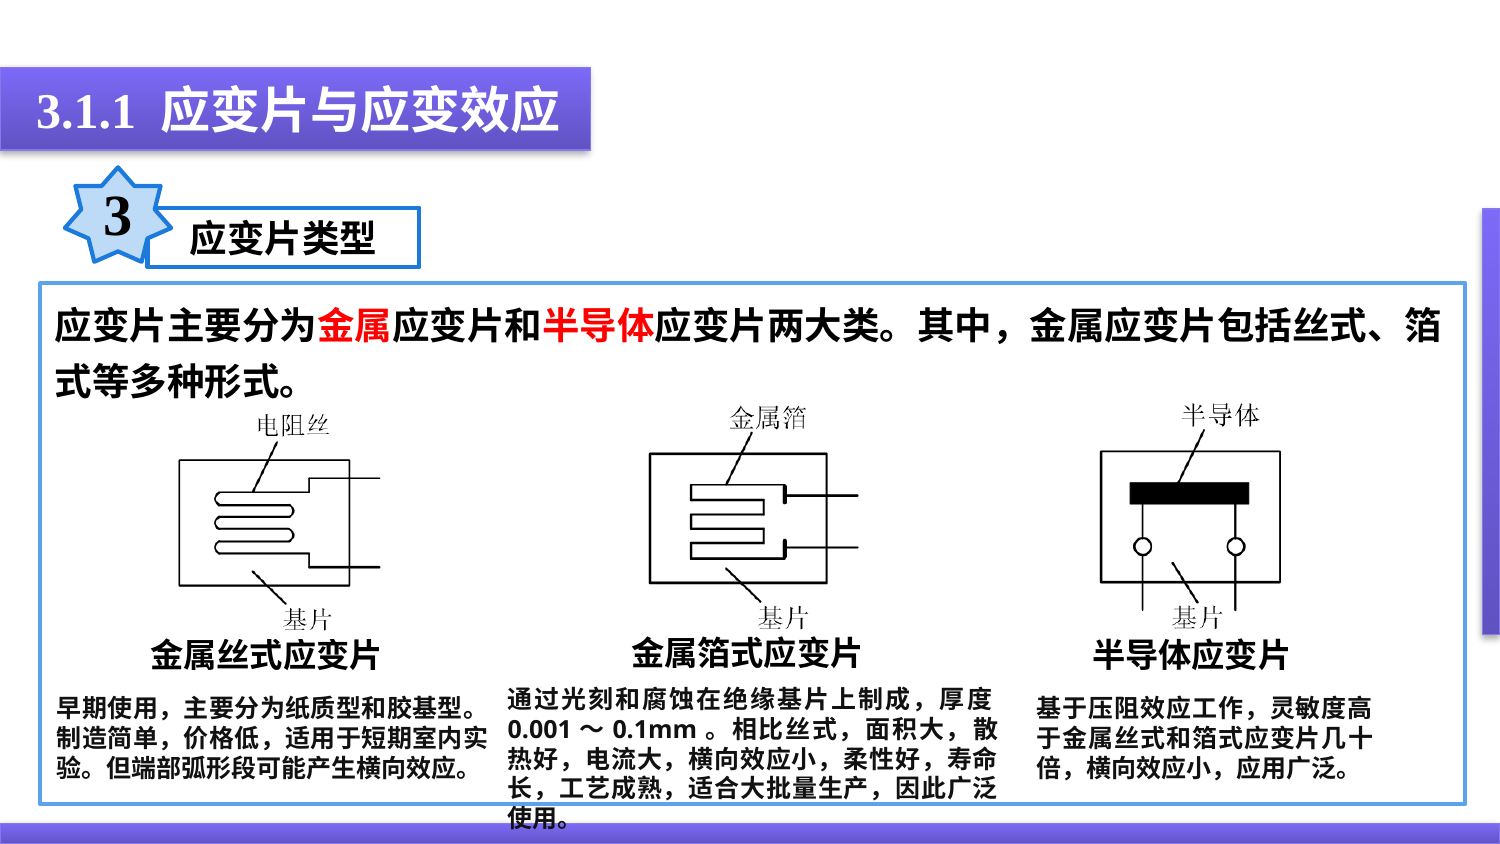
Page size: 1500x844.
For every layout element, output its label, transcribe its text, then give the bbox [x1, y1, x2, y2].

text_box 通过光刻和腐蚀在绝缘基片上制成，厚度0.001～0.1mm。相比丝式，面积大，散热好，电流大，横向效应小，柔性好，寿命长，工艺成熟，适合大批量生产，因此广泛使用。 [492, 675, 1013, 841]
text_box 应变片类型 [145, 206, 421, 269]
text_box 应变片主要分为金属应变片和半导体应变片两大类。其中，金属应变片包括丝式、箔式等多种形式。 [38, 281, 1467, 806]
text_box 基于压阻效应工作，灵敏度高于金属丝式和箔式应变片几十倍，横向效应小，应用广泛。 [1021, 685, 1388, 791]
text_box 3.1.1 应变片与应变效应 [8, 71, 576, 146]
picture [639, 398, 867, 634]
text_box 金属丝式应变片 [135, 627, 398, 682]
text_box [0, 67, 591, 151]
text_box 金属箔式应变片 [616, 624, 879, 675]
text_box 3 [62, 165, 174, 264]
picture [1094, 394, 1289, 637]
text_box 半导体应变片 [1077, 626, 1307, 682]
text_box 早期使用，主要分为纸质型和胶基型。制造简单，价格低，适用于短期室内实验。但端部弧形段可能产生横向效应。 [42, 685, 492, 791]
picture [170, 401, 386, 639]
